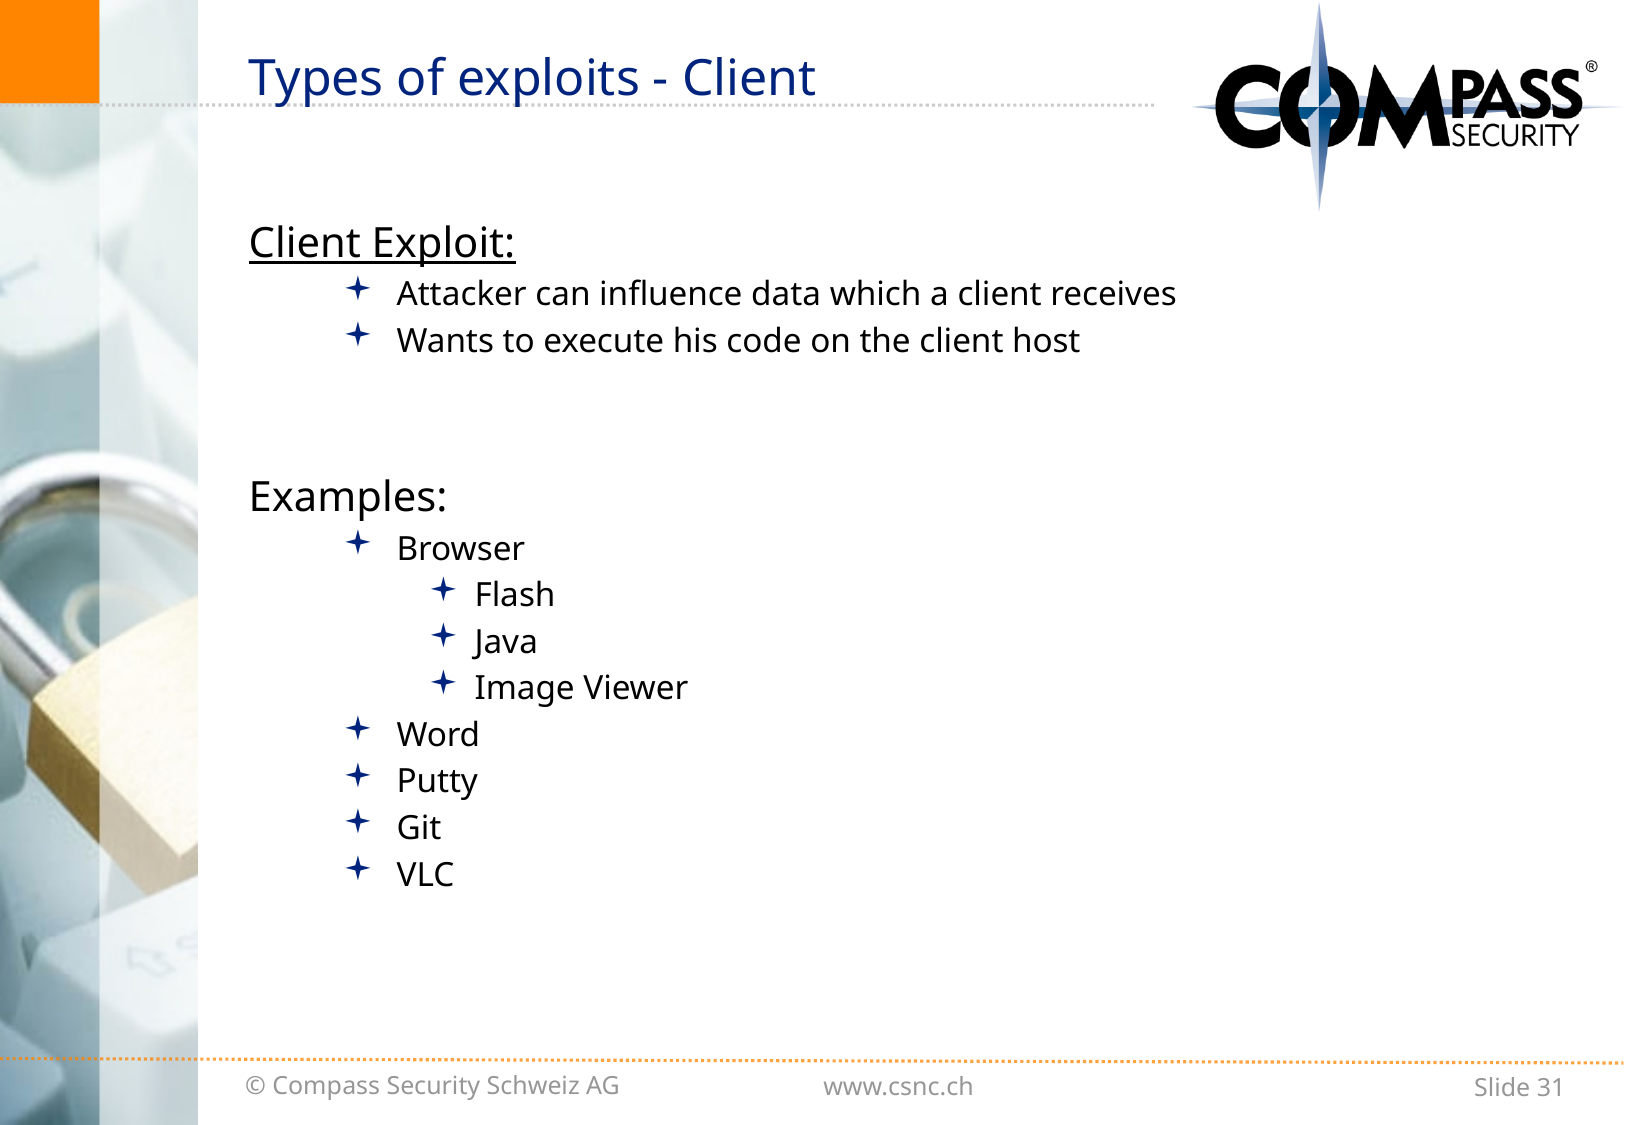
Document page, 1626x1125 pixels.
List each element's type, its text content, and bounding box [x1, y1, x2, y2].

list Client Exploit: Attacker can influence data which a client receives Wants to execute his code on the client host Examples: Browser Flash Java Image Viewer Word Putty Git VLC [233, 208, 1584, 1033]
picture [1192, 1, 1624, 212]
title Types of exploits - Client [233, 0, 1144, 151]
picture [0, 0, 198, 1125]
